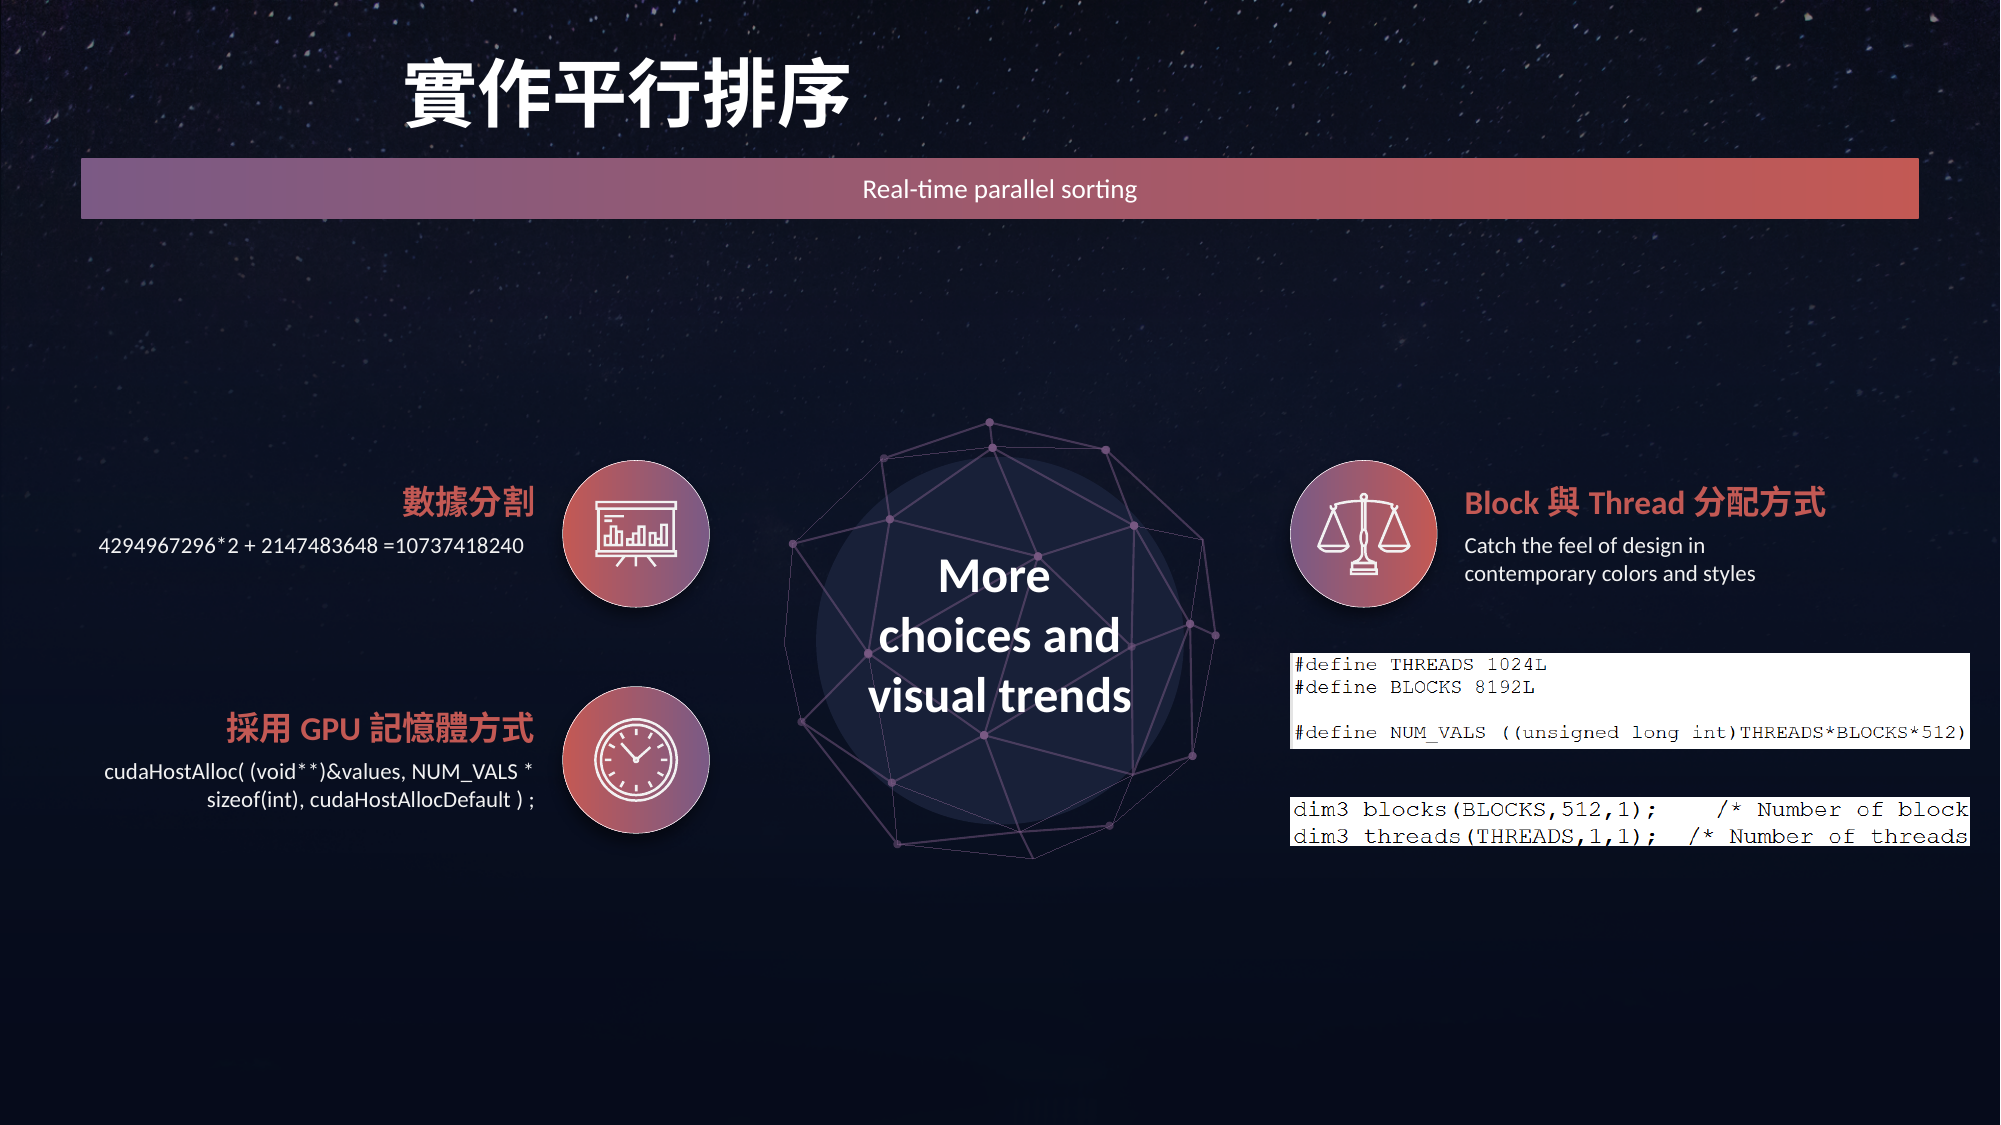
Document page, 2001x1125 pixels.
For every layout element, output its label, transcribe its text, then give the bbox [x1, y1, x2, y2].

text_box Real-time parallel sorting [102, 163, 1898, 212]
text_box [1449, 473, 1869, 595]
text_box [70, 699, 551, 821]
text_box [562, 686, 710, 834]
text_box [80, 157, 1920, 219]
text_box 實作平行排序 [387, 38, 1613, 144]
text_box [784, 422, 1216, 859]
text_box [1290, 460, 1438, 608]
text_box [562, 460, 710, 608]
picture [0, 0, 2000, 1125]
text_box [40, 473, 551, 567]
